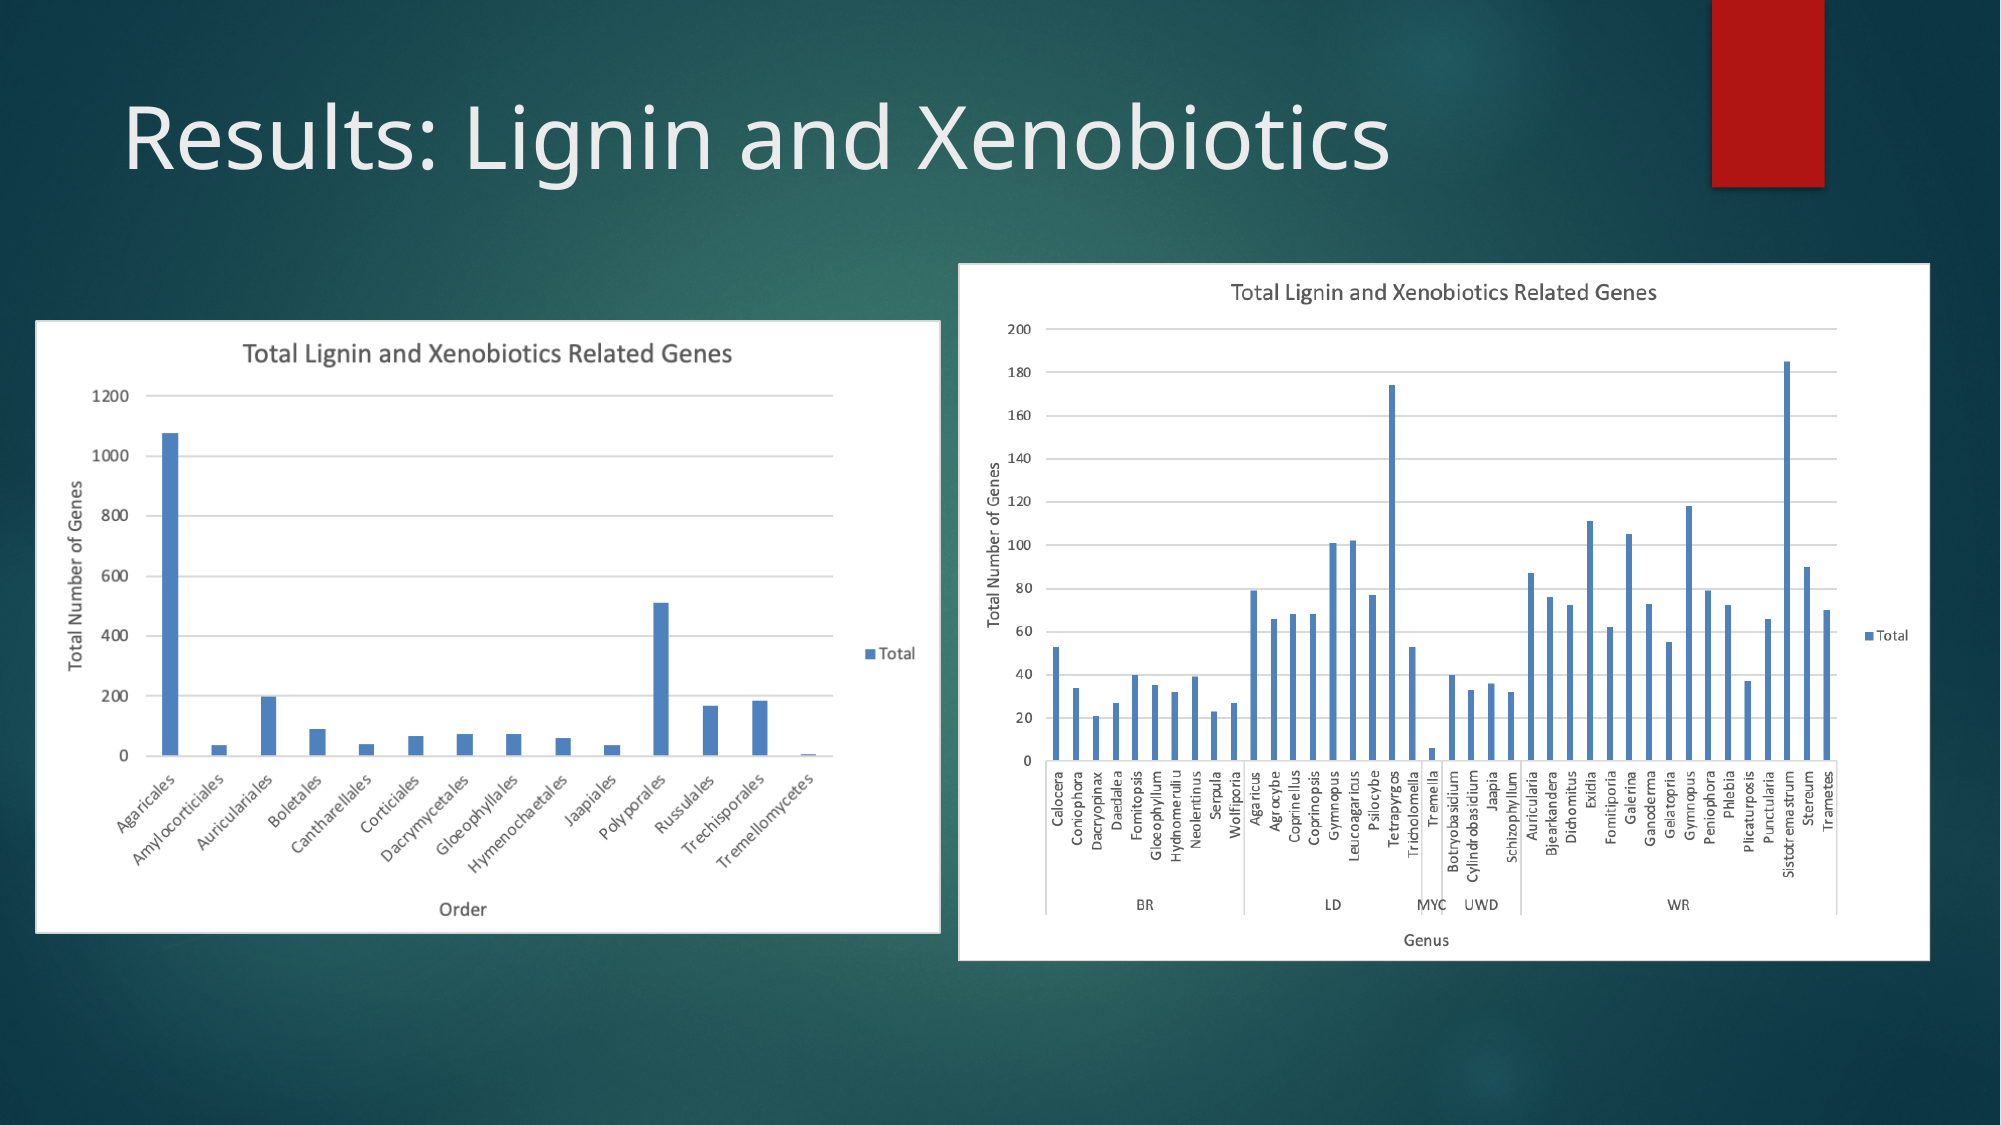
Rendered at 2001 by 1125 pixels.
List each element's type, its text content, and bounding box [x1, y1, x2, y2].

picture [0, 0, 2001, 1125]
title Results: Lignin and Xenobiotics [106, 74, 1649, 304]
